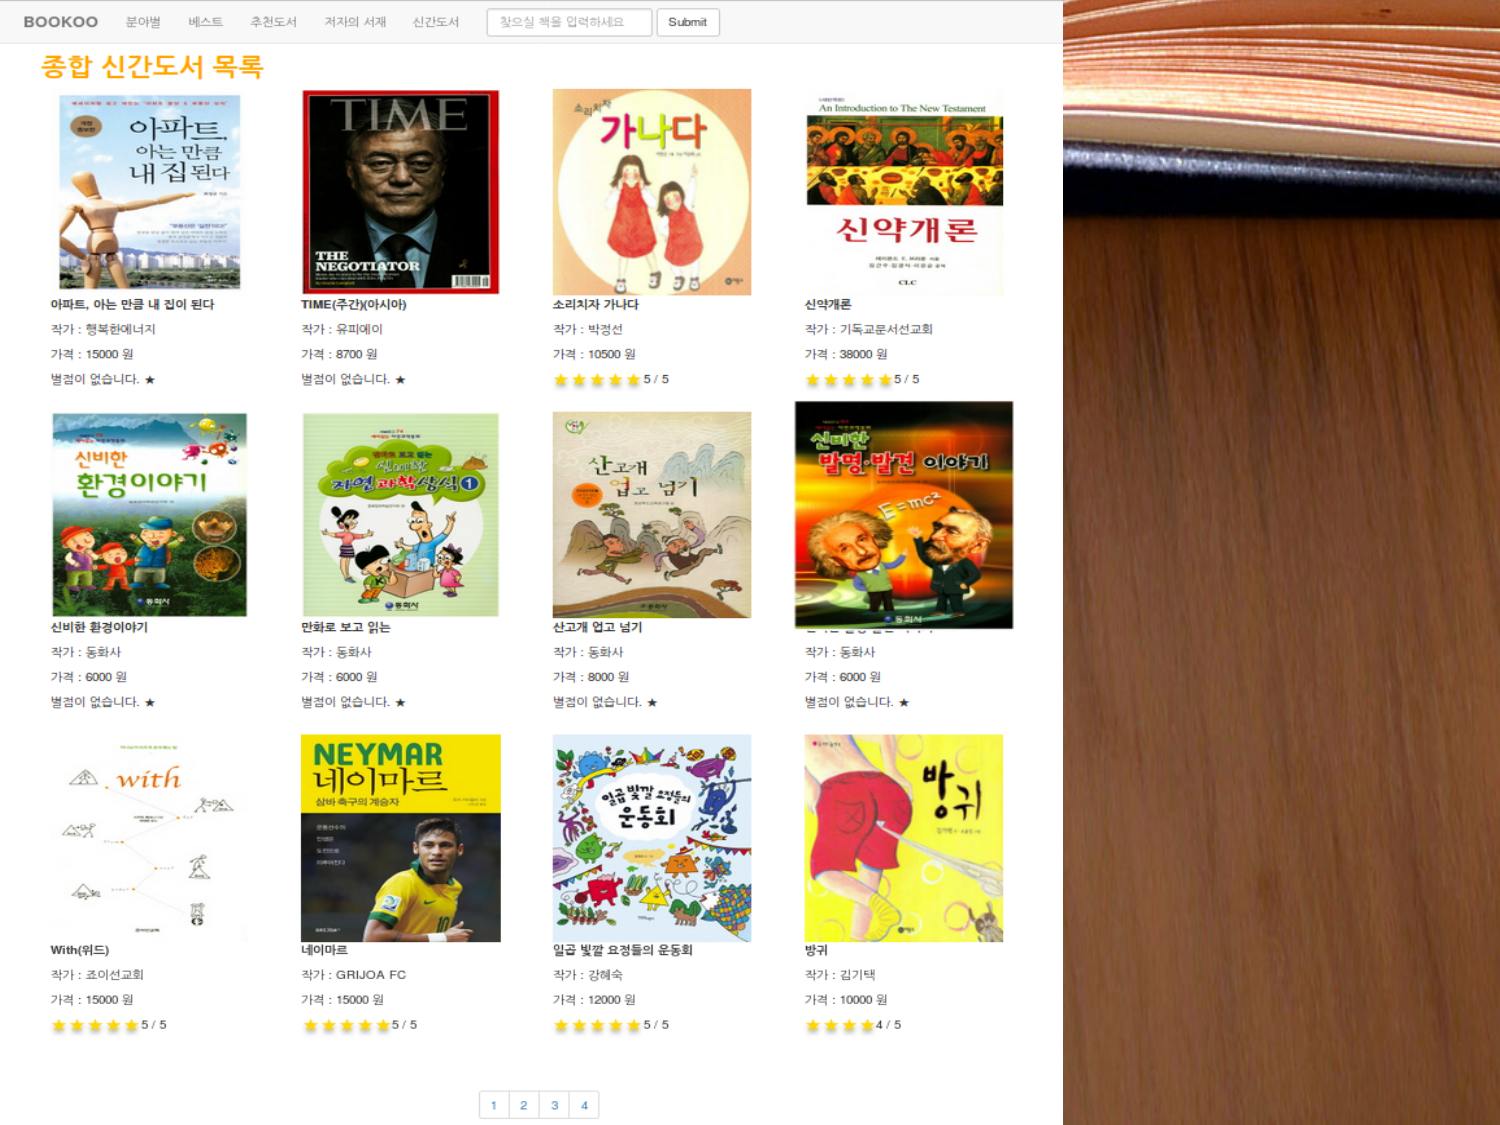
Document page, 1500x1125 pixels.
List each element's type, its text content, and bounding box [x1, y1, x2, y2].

picture [0, 0, 1500, 1125]
text_box 신간 도서 [1068, 35, 1500, 223]
